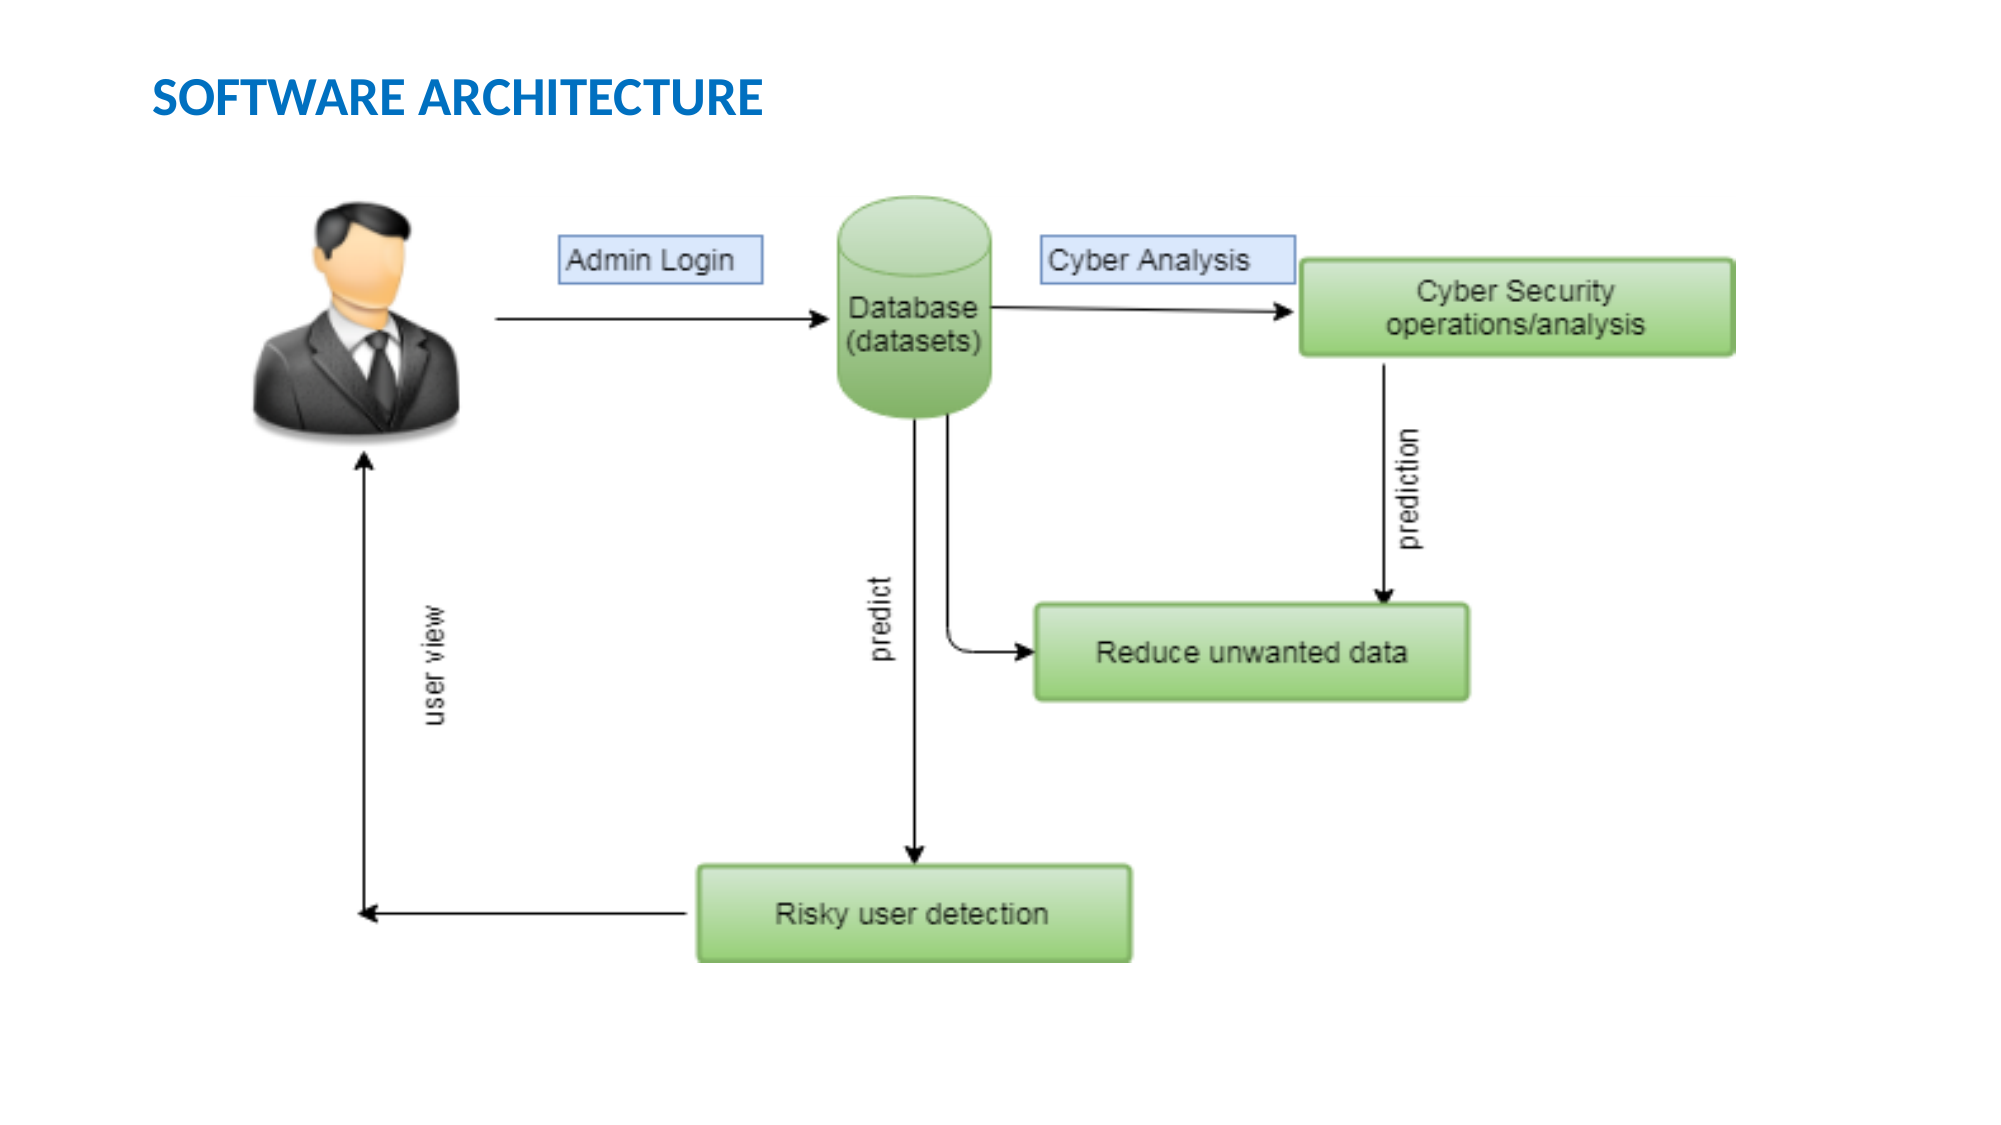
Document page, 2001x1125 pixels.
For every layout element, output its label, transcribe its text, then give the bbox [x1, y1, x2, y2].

title SOFTWARE ARCHITECTURE [137, 60, 1863, 195]
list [229, 195, 1736, 963]
